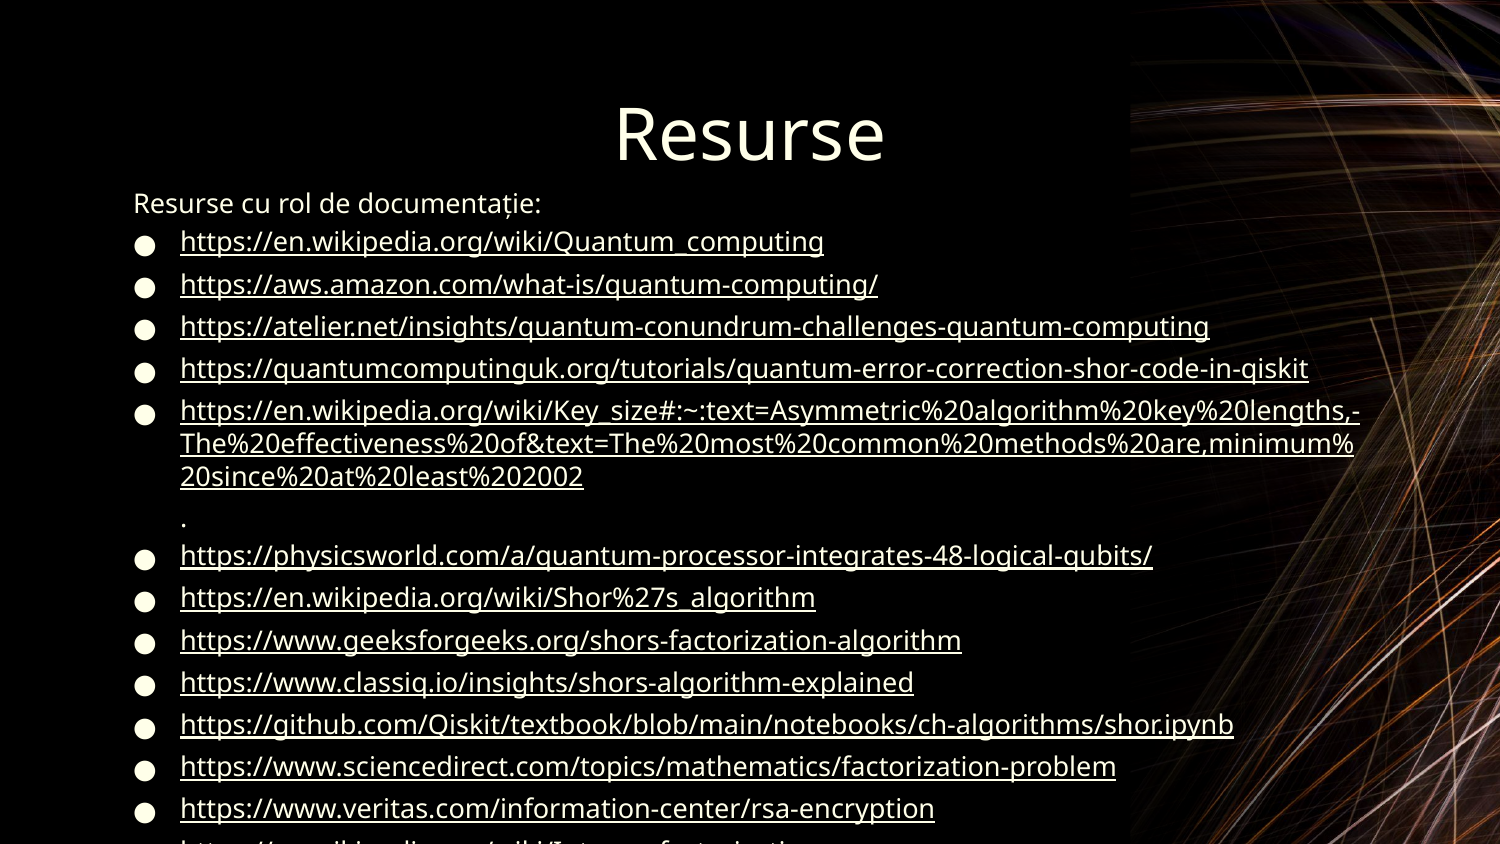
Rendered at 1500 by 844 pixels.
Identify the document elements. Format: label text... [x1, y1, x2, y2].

picture [823, 0, 1500, 844]
list Resurse cu rol de documentație: https://en.wikipedia.org/wiki/Quantum_computing https://aws.amazon.com/what-is/quantum-computing/ https://atelier.net/insights/quantum-conundrum-challenges-quantum-computing https://quantumcomputinguk.org/tutorials/quantum-error-correction-shor-code-in-qiskit https://en.wikipedia.org/wiki/Key_size#:~:text=Asymmetric%20algorithm%20key%20lengths,-The%20effectiveness%20of&text=The%20most%20common%20methods%20are,minimum%20since%20at%20least%202002. https://physicsworld.com/a/quantum-processor-integrates-48-logical-qubits/ https://en.wikipedia.org/wiki/Shor%27s_algorithm https://www.geeksforgeeks.org/shors-factorization-algorithm https://www.classiq.io/insights/shors-algorithm-explained https://github.com/Qiskit/textbook/blob/main/notebooks/ch-algorithms/shor.ipynb https://www.sciencedirect.com/topics/mathematics/factorization-problem https://www.veritas.com/information-center/rsa-encryption https://en.wikipedia.org/wiki/Integer_factorization https://en.wikipedia.org/wiki/Factorization [118, 166, 1382, 818]
title Resurse [118, 72, 1382, 166]
